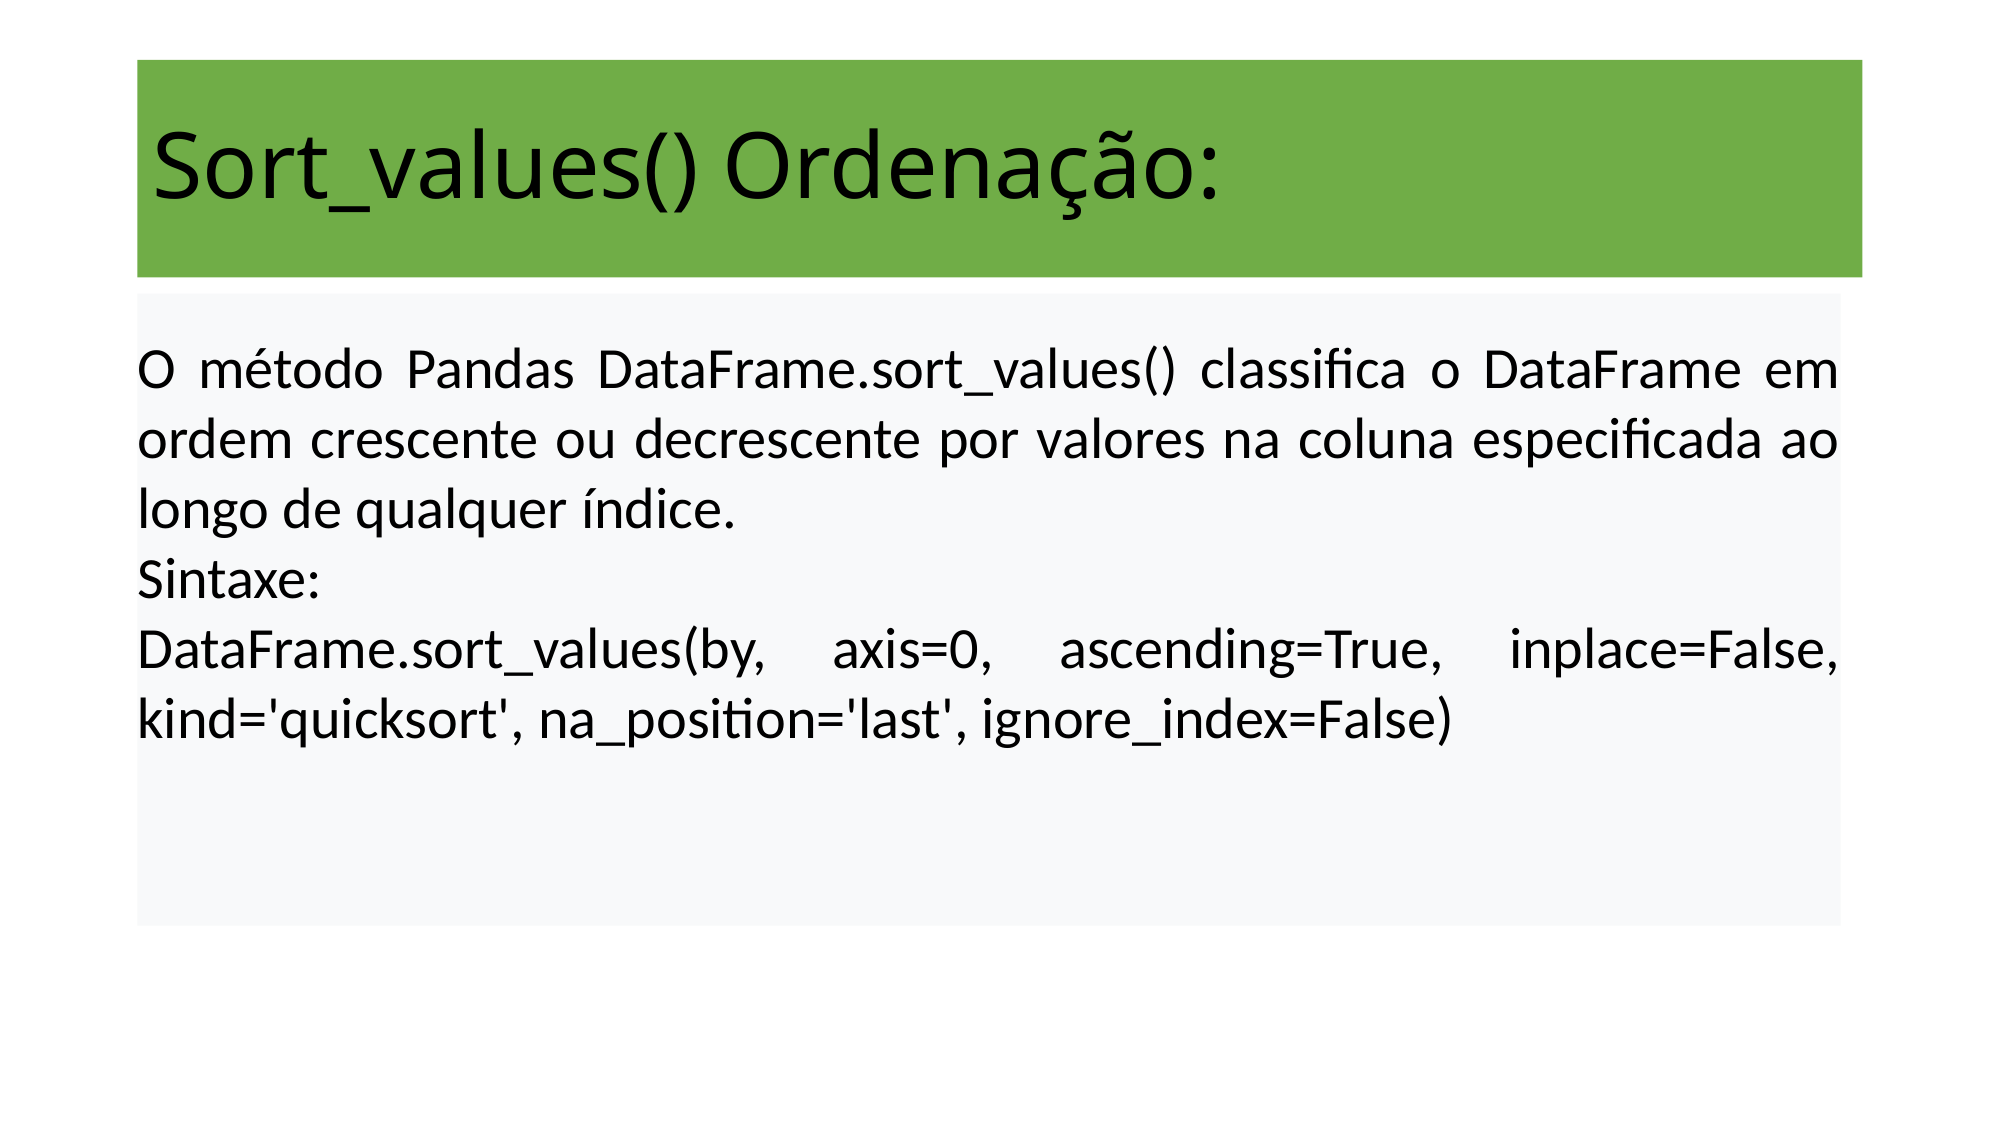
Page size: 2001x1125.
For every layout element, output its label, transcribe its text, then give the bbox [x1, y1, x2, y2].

title Sort_values() Ordenação: [137, 59, 1863, 278]
list O método Pandas DataFrame.sort_values() classifica o DataFrame em ordem crescente ou decrescente por valores na coluna especificada ao longo de qualquer índice. Sintaxe: DataFrame.sort_values(by, axis=0, ascending=True, inplace=False, kind='quicksort', na_position='last', ignore_index=False) [137, 293, 1841, 926]
